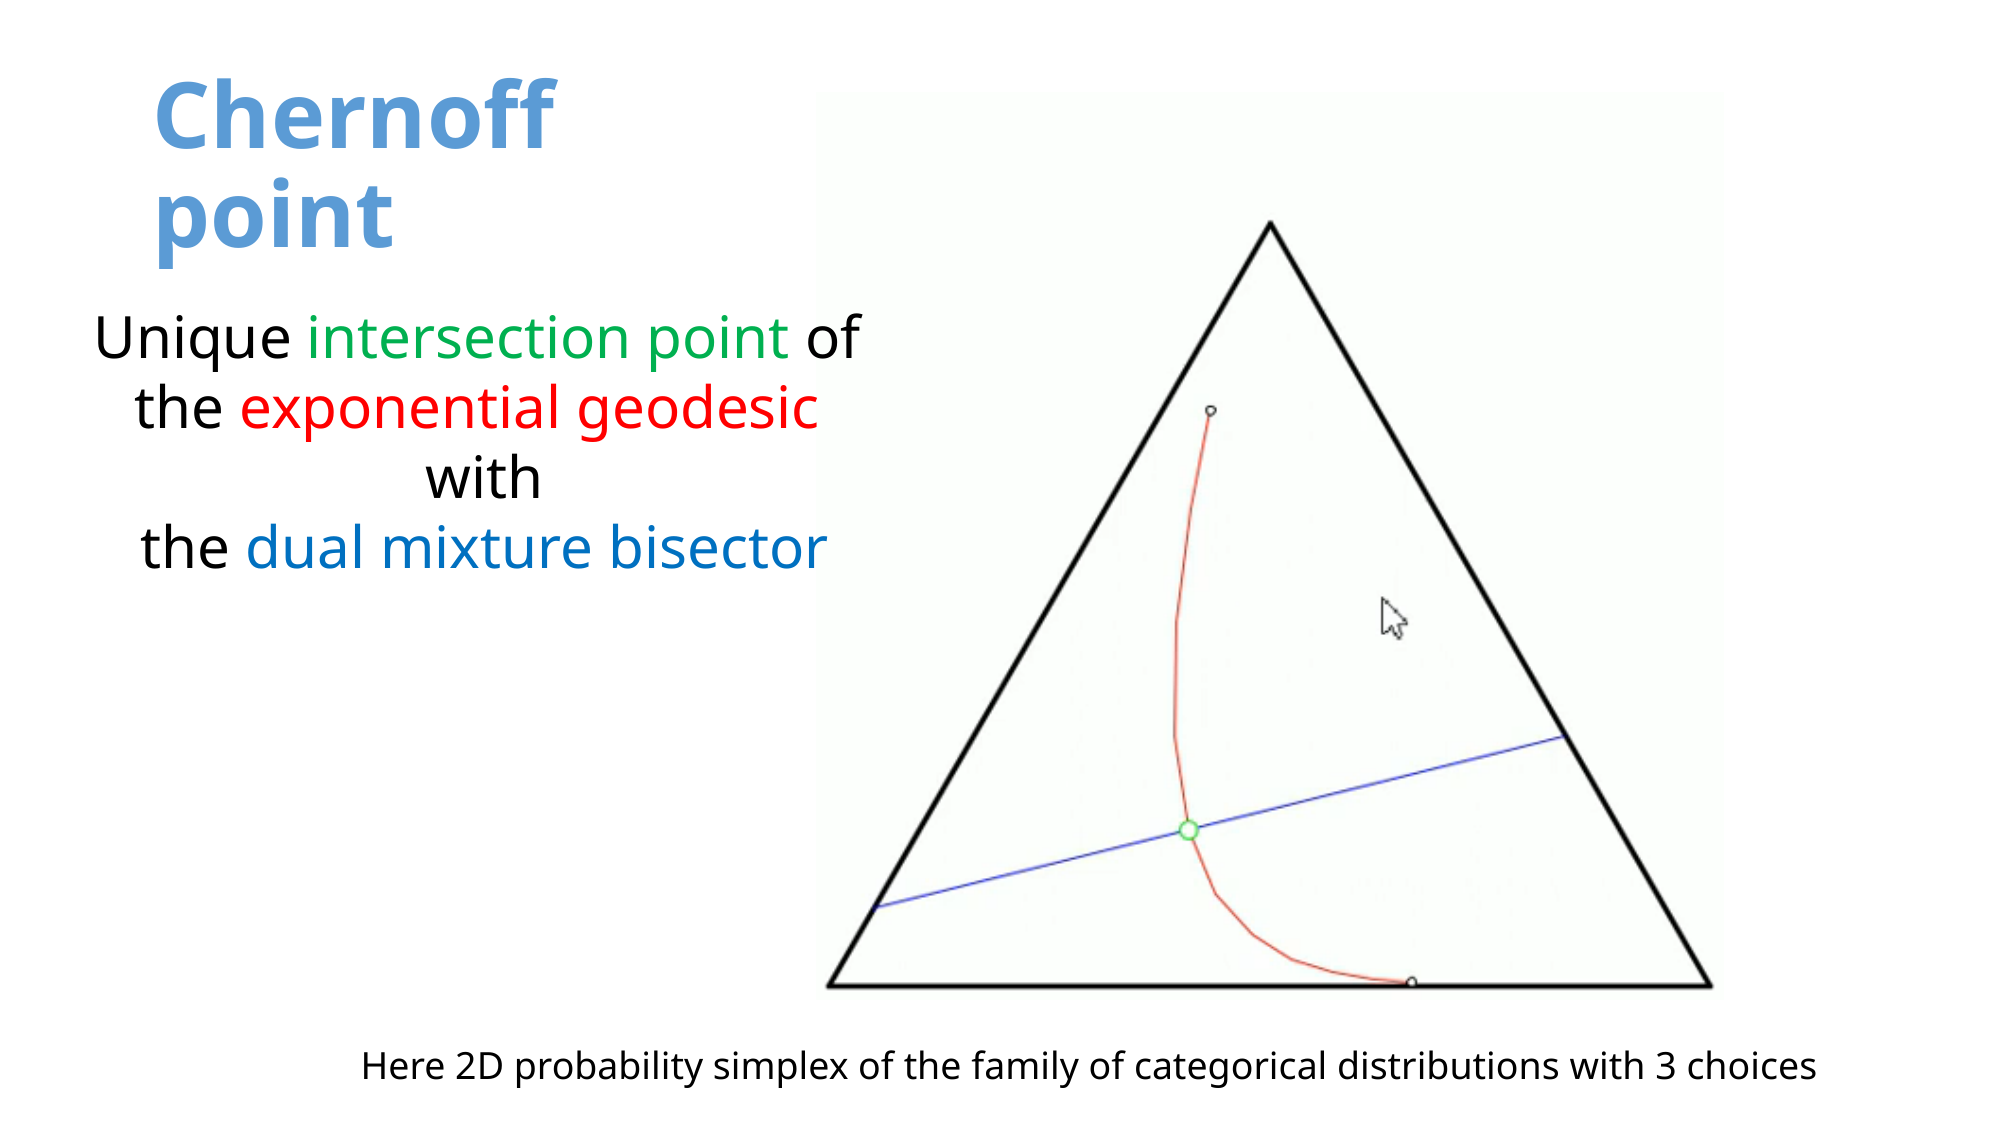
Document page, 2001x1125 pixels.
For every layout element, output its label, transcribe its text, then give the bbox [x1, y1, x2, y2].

title Chernoff point [137, 59, 833, 278]
text_box Here 2D probability simplex of the family of categorical distributions with 3 choices [345, 1034, 1835, 1095]
text_box Unique intersection point of the exponential geodesic with the dual mixture bisector [78, 293, 816, 588]
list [816, 91, 1725, 1001]
